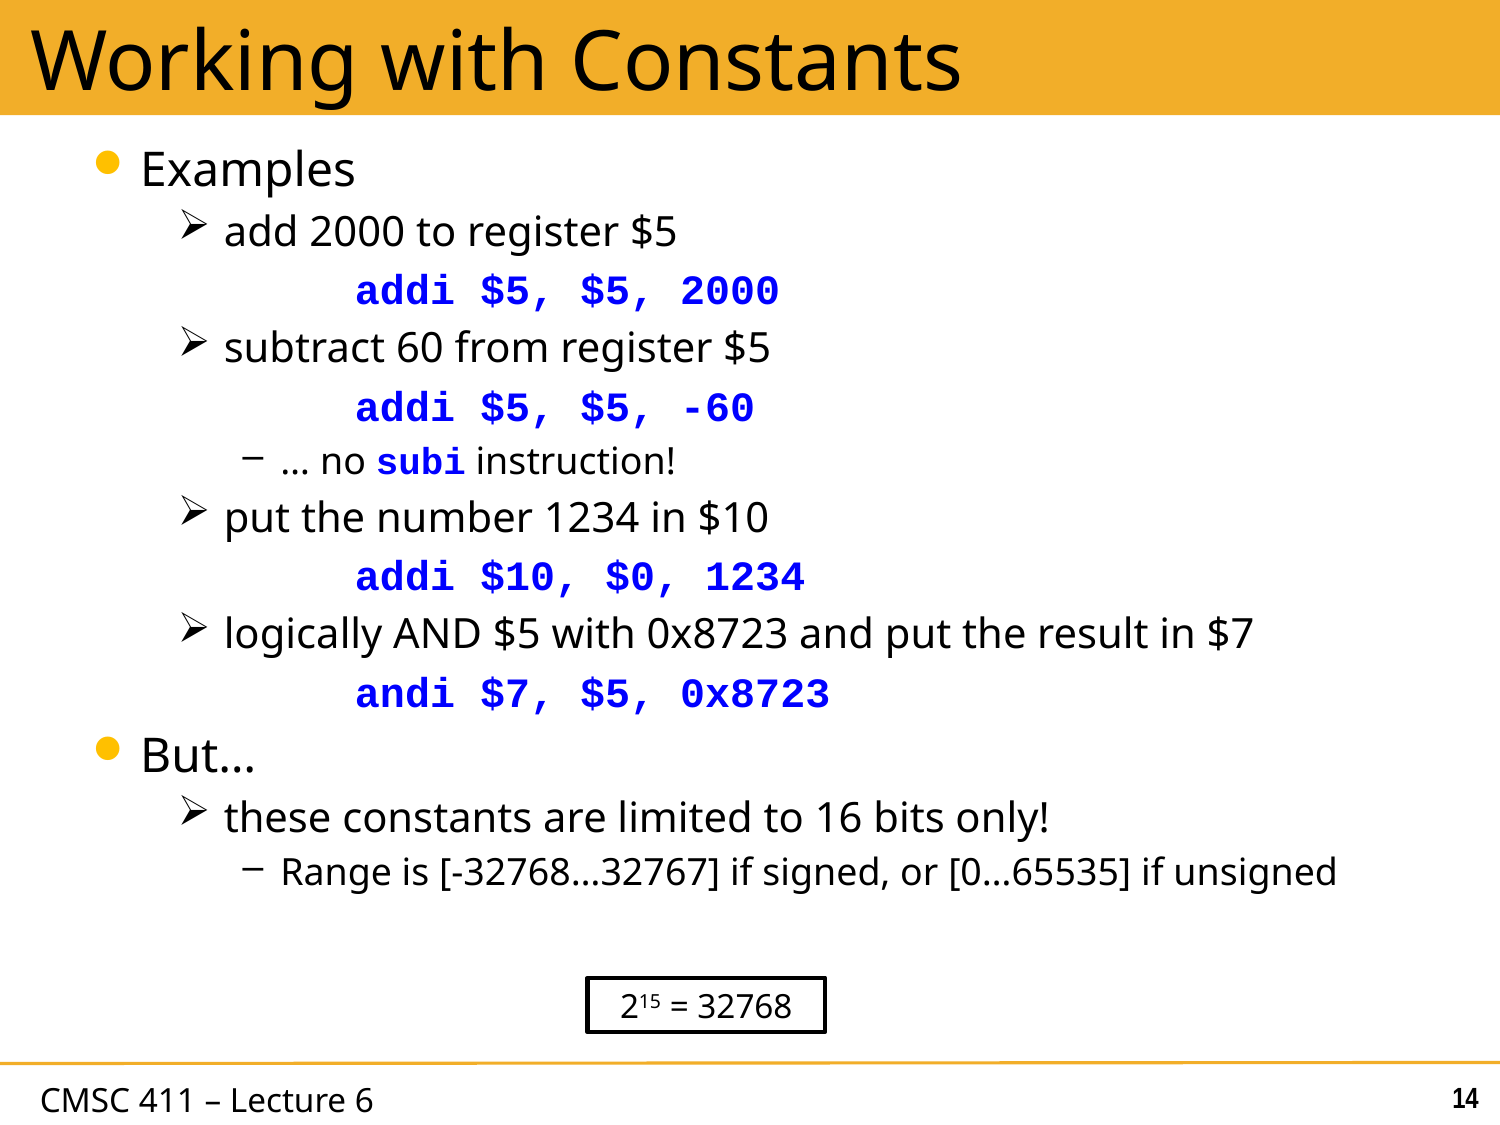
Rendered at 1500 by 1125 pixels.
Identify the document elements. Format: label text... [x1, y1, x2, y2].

slide_number 14 [1430, 1071, 1494, 1123]
title Working with Constants [0, 0, 1500, 116]
list Examples add 2000 to register $5 addi $5, $5, 2000 subtract 60 from register $5 addi $5, $5, -60 … no subi instruction! put the number 1234 in $10 addi $10, $0, 1234 logically AND $5 with 0x8723 and put the result in $7 andi $7, $5, 0x8723 But… these constants are limited to 16 bits only! Range is [-32768…32767] if signed, or [0…65535] if unsigned [24, 115, 1463, 1051]
text_box 215 = 32768 [585, 976, 827, 1034]
